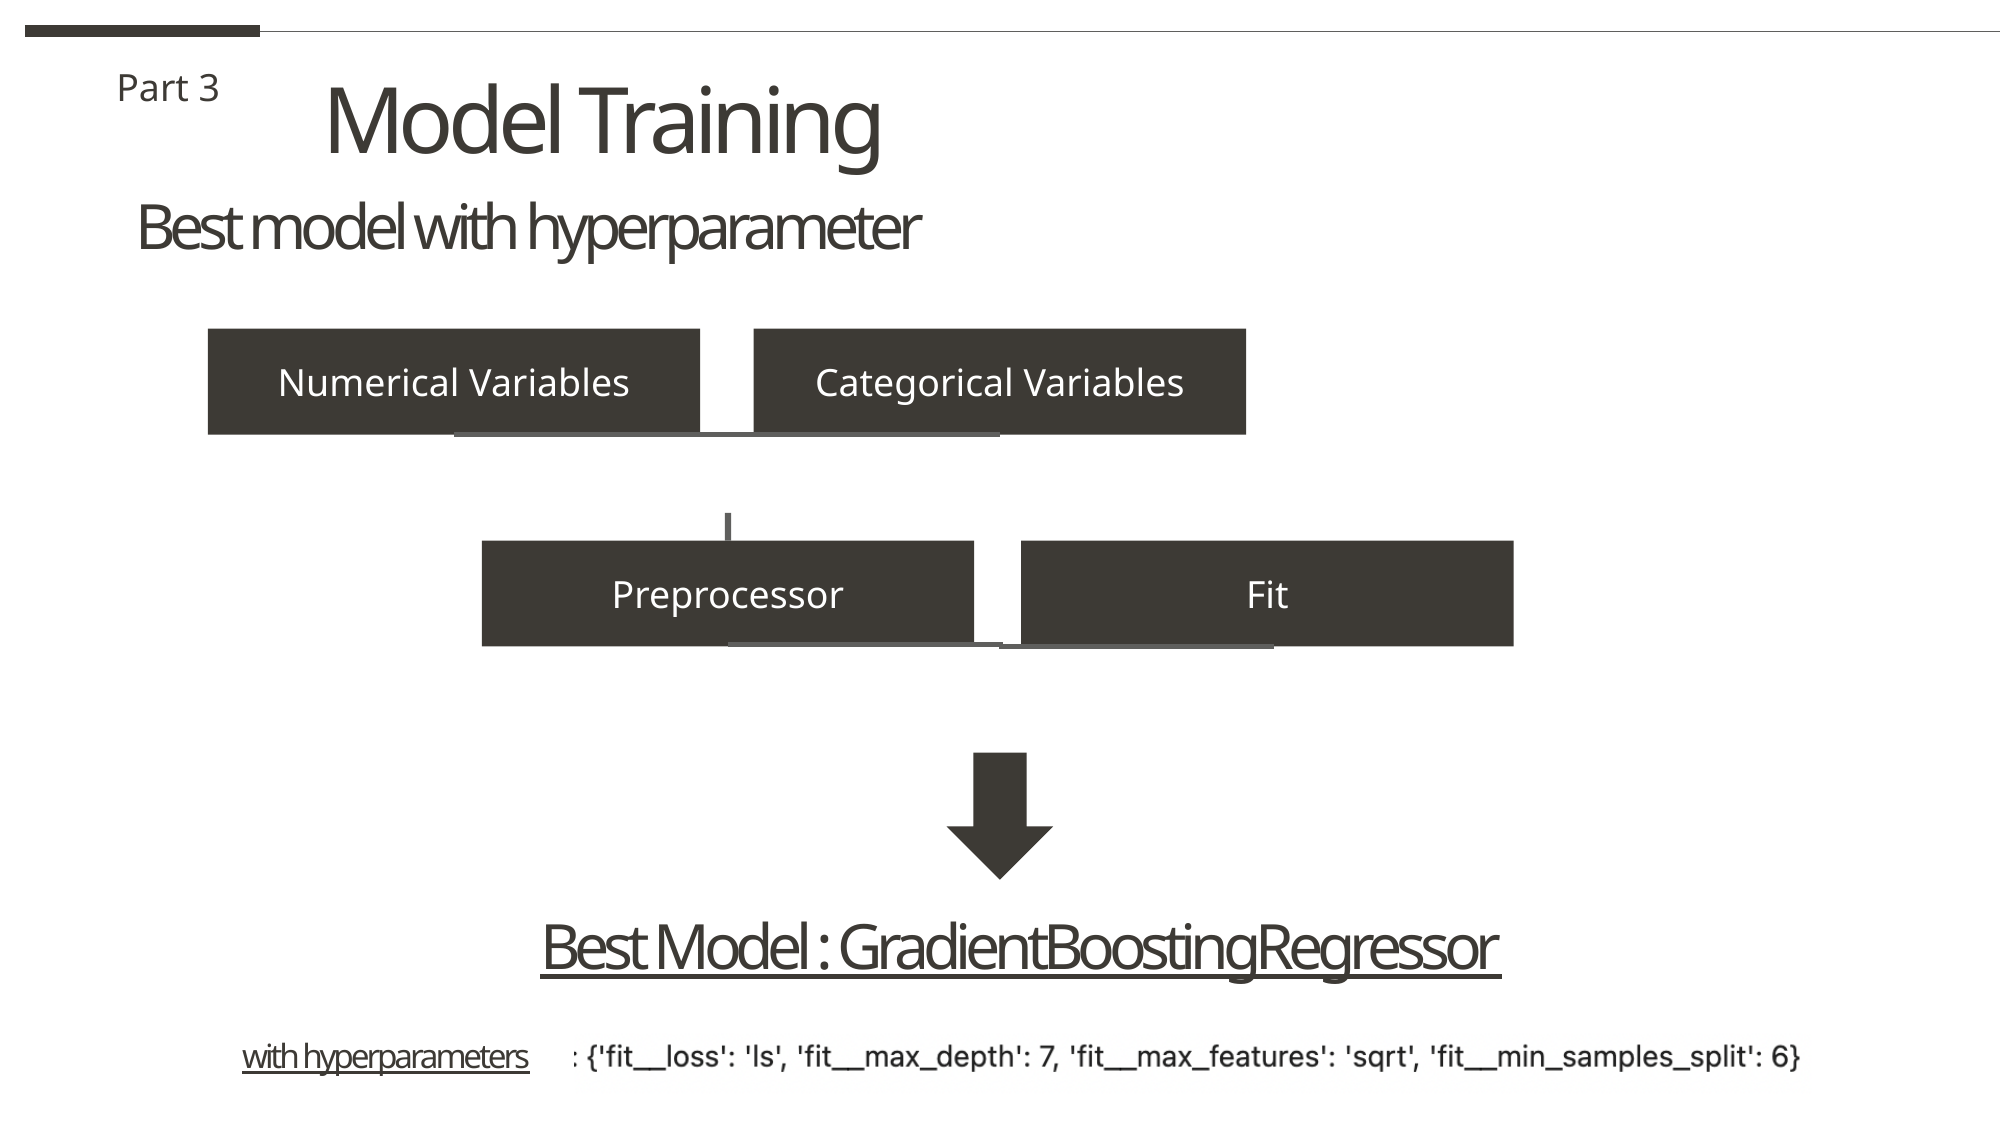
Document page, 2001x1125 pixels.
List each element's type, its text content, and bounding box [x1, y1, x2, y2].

text_box [944, 751, 999, 881]
text_box Categorical Variables [753, 328, 1247, 436]
text_box Model Training [307, 54, 902, 179]
text_box Best model with hyperparameter [120, 179, 726, 270]
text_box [726, 161, 730, 708]
text_box Fit [1020, 539, 1515, 648]
text_box Preprocessor [730, 539, 975, 642]
text_box Part 3 [101, 56, 236, 117]
text_box with hyperparameters [227, 1028, 546, 1083]
text_box [1003, 751, 1056, 879]
text_box Best model with hyperparameter [730, 179, 940, 270]
text_box Preprocessor [481, 539, 726, 648]
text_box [999, 372, 1003, 919]
text_box Best Model : GradientBoostingRegressor [525, 899, 1517, 990]
picture [574, 1033, 1812, 1094]
text_box Numerical Variables [207, 328, 701, 436]
